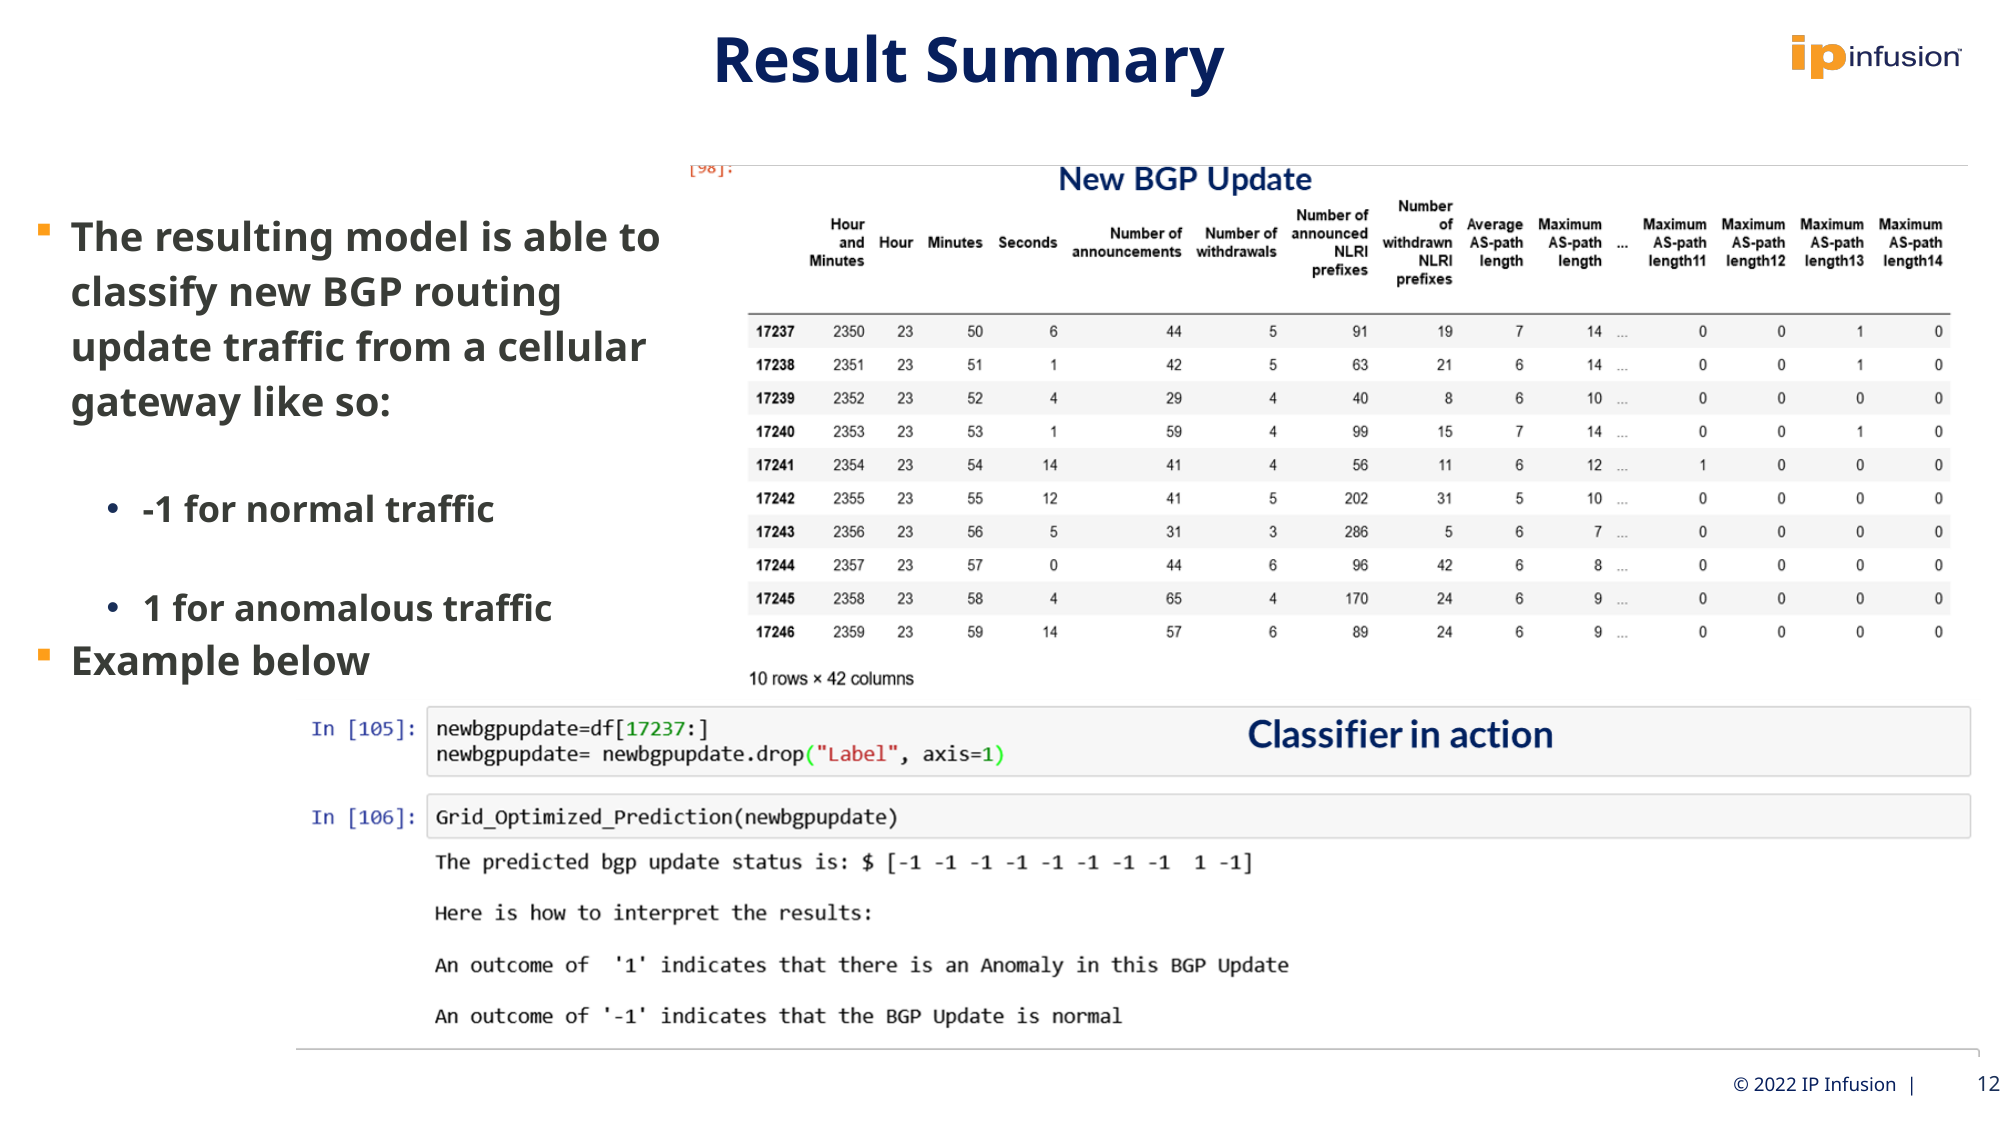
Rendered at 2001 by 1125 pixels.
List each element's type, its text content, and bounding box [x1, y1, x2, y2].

title Result Summary [19, 0, 1919, 96]
picture [1919, 35, 1962, 79]
list The resulting model is able to classify new BGP routing update traffic from a cellular gateway like so: -1 for normal traffic 1 for anomalous traffic Example below [19, 196, 296, 692]
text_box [296, 148, 1981, 1057]
